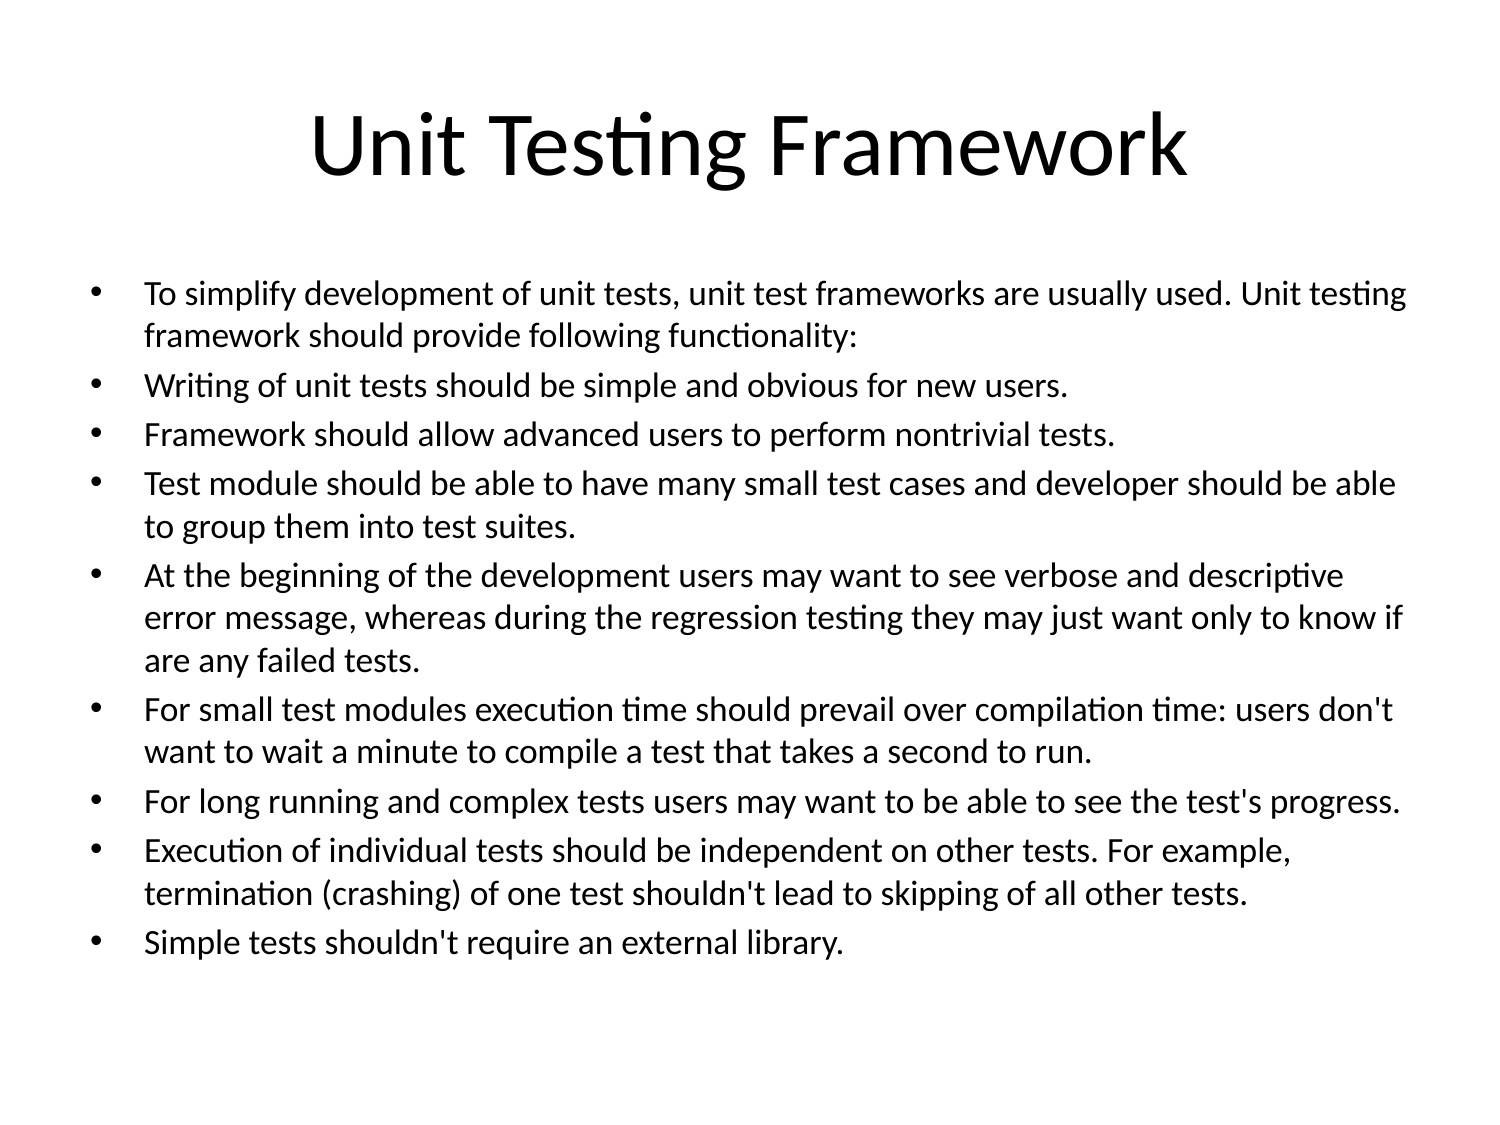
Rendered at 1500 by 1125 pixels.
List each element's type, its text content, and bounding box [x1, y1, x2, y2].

title Unit Testing Framework [75, 45, 1425, 233]
list To simplify development of unit tests, unit test frameworks are usually used. Unit testing framework should provide following functionality: Writing of unit tests should be simple and obvious for new users. Framework should allow advanced users to perform nontrivial tests. Test module should be able to have many small test cases and developer should be able to group them into test suites. At the beginning of the development users may want to see verbose and descriptive error message, whereas during the regression testing they may just want only to know if are any failed tests. For small test modules execution time should prevail over compilation time: users don't want to wait a minute to compile a test that takes a second to run. For long running and complex tests users may want to be able to see the test's progress. Execution of individual tests should be independent on other tests. For example, termination (crashing) of one test shouldn't lead to skipping of all other tests. Simple tests shouldn't require an external library. [75, 262, 1425, 1005]
